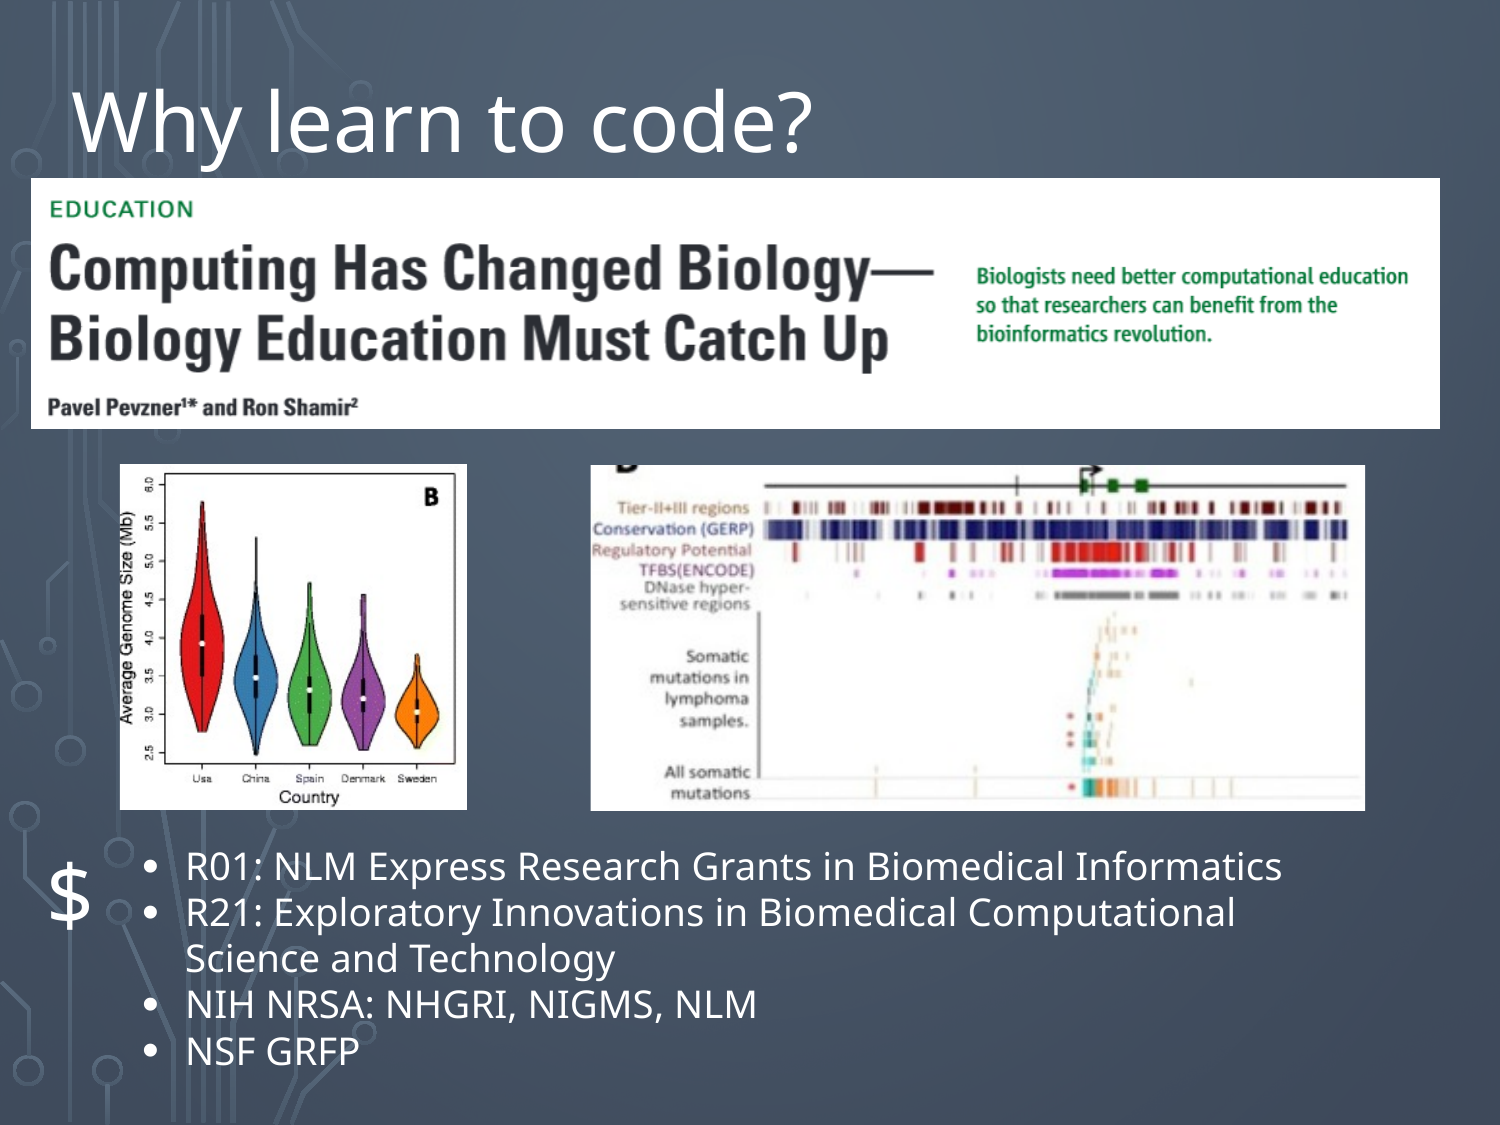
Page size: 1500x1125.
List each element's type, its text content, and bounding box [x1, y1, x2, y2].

text_box [0, 0, 1500, 1125]
subtitle R01: NLM Express Research Grants in Biomedical Informatics R21: Exploratory Innovations in Biomedical Computational Science and Technology NIH NRSA: NHGRI, NIGMS, NLM NSF GRFP [127, 834, 1345, 1108]
picture [31, 177, 1440, 429]
text_box $ [31, 834, 109, 950]
title Why learn to code? [56, 4, 1211, 177]
picture [590, 465, 1366, 812]
picture [119, 464, 468, 811]
